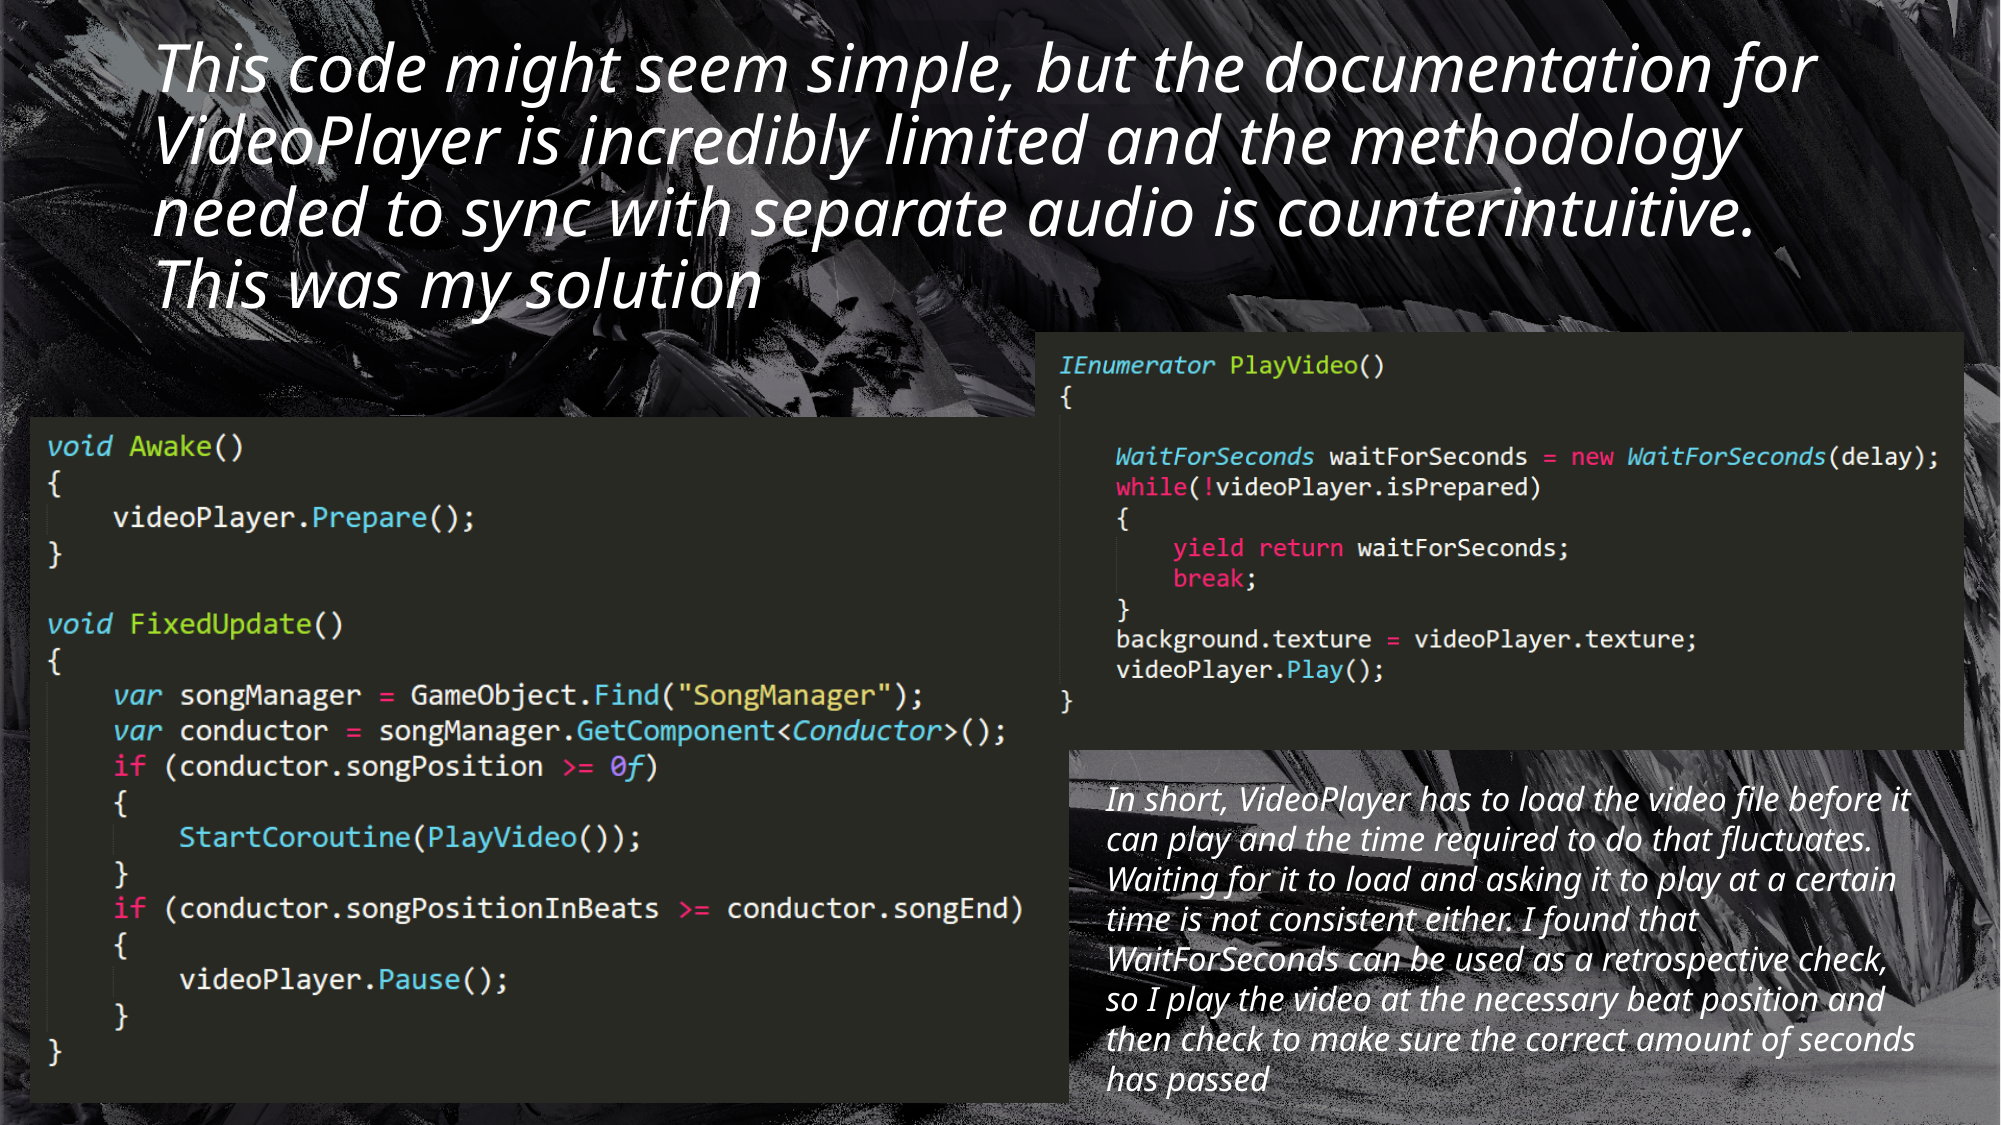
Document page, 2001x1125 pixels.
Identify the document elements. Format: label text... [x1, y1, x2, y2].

text_box This code might seem simple, but the documentation for VideoPlayer is incredibly limited and the methodology needed to sync with separate audio is counterintuitive. This was my solution [137, 43, 1863, 315]
picture [0, 0, 2001, 1125]
text_box In short, VideoPlayer has to load the video file before it can play and the time required to do that fluctuates. Waiting for it to load and asking it to play at a certain time is not consistent either. I found that WaitForSeconds can be used as a retrospective check, so I play the video at the necessary beat position and then check to make sure the correct amount of seconds has passed [1091, 770, 1947, 1086]
